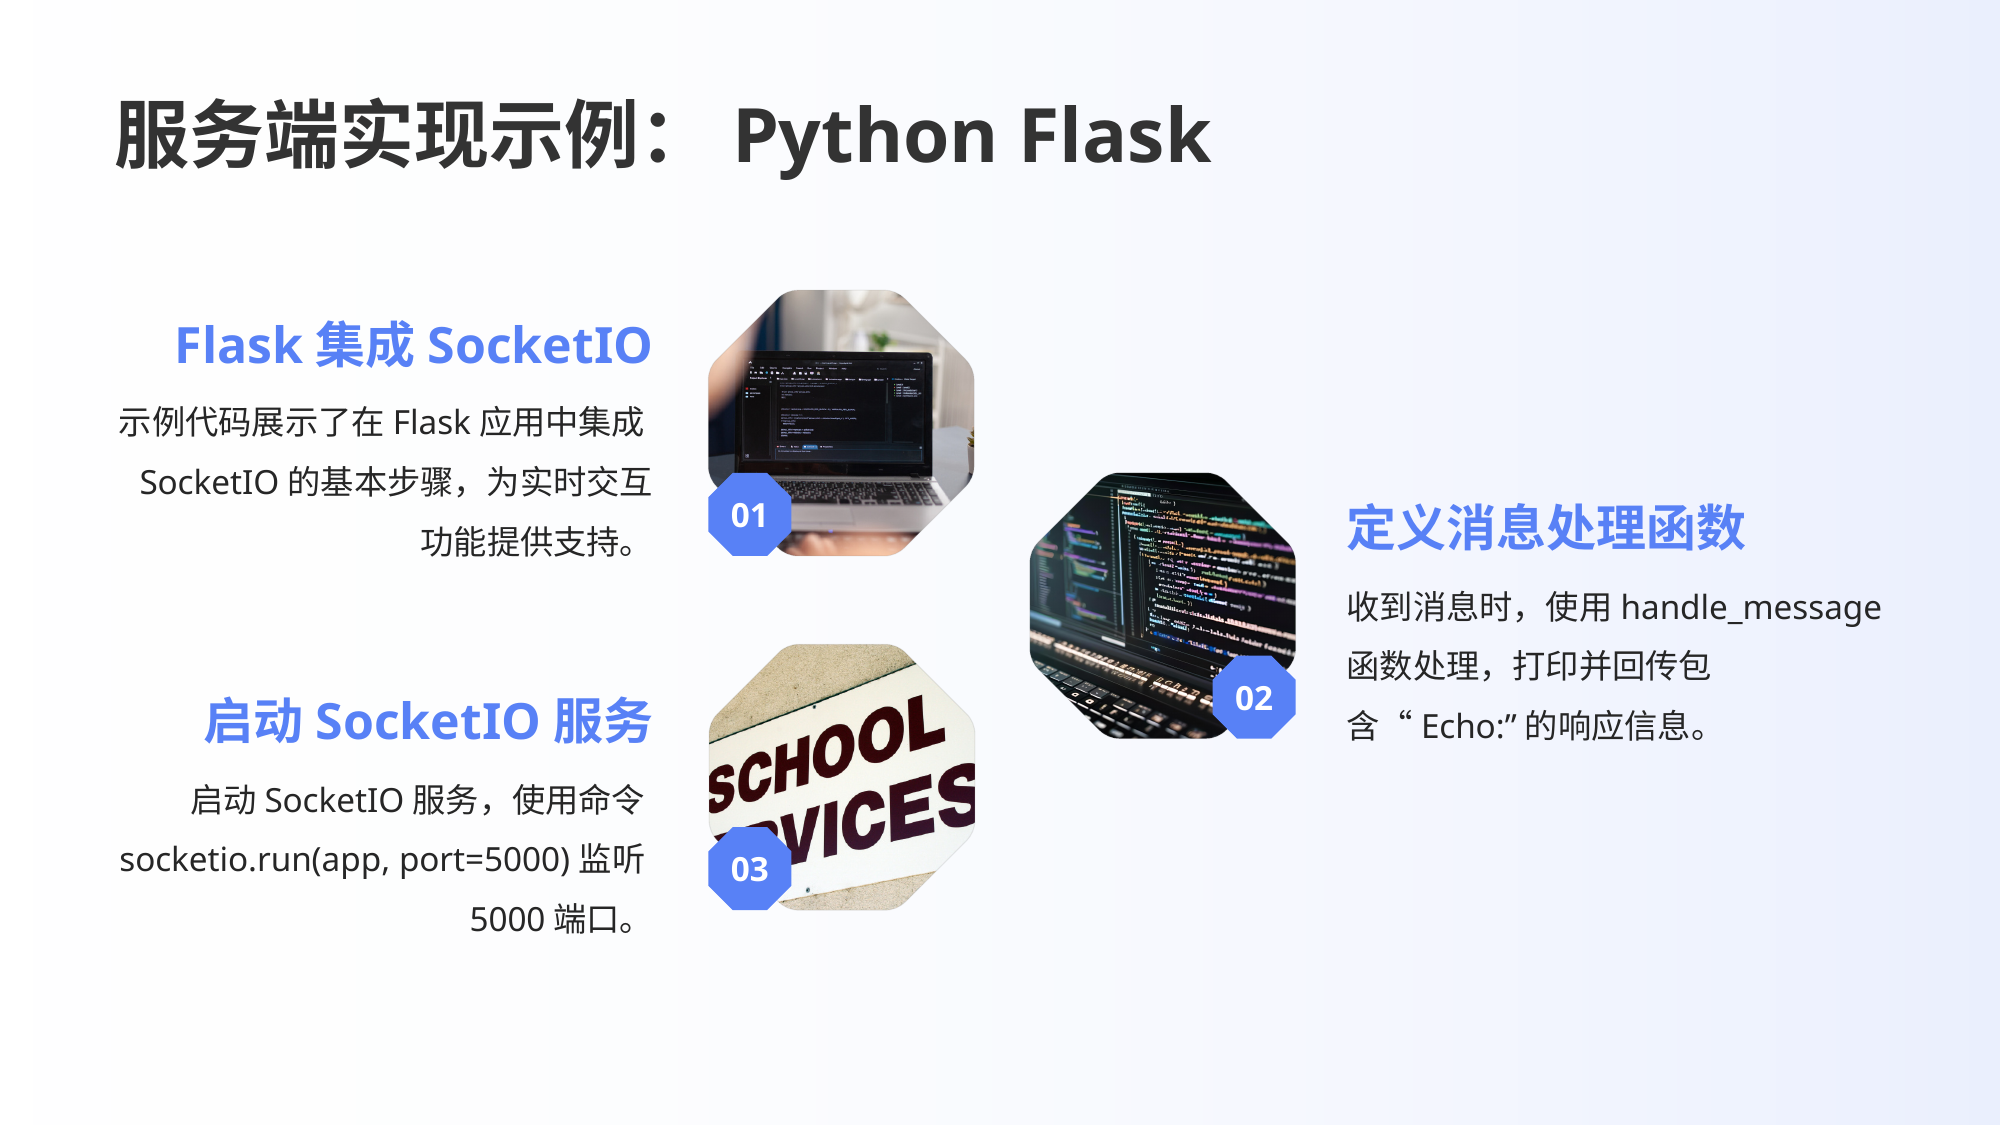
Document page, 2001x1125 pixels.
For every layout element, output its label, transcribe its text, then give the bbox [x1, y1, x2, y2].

text_box 启动SocketIO服务，使用命令socketio.run(app, port=5000)监听5000端口。 [114, 758, 654, 897]
text_box 启动SocketIO服务 [114, 649, 654, 750]
title 服务端实现示例：Python Flask [114, 59, 1886, 178]
picture [708, 290, 975, 556]
text_box 示例代码展示了在Flask应用中集成SocketIO的基本步骤，为实时交互功能提供支持。 [114, 381, 654, 520]
picture [709, 644, 975, 911]
text_box 收到消息时，使用handle_message函数处理，打印并回传包含“Echo:”的响应信息。 [1346, 565, 1886, 704]
text_box Flask集成SocketIO [114, 273, 654, 374]
text_box 定义消息处理函数 [1346, 456, 1886, 557]
picture [1029, 472, 1296, 739]
